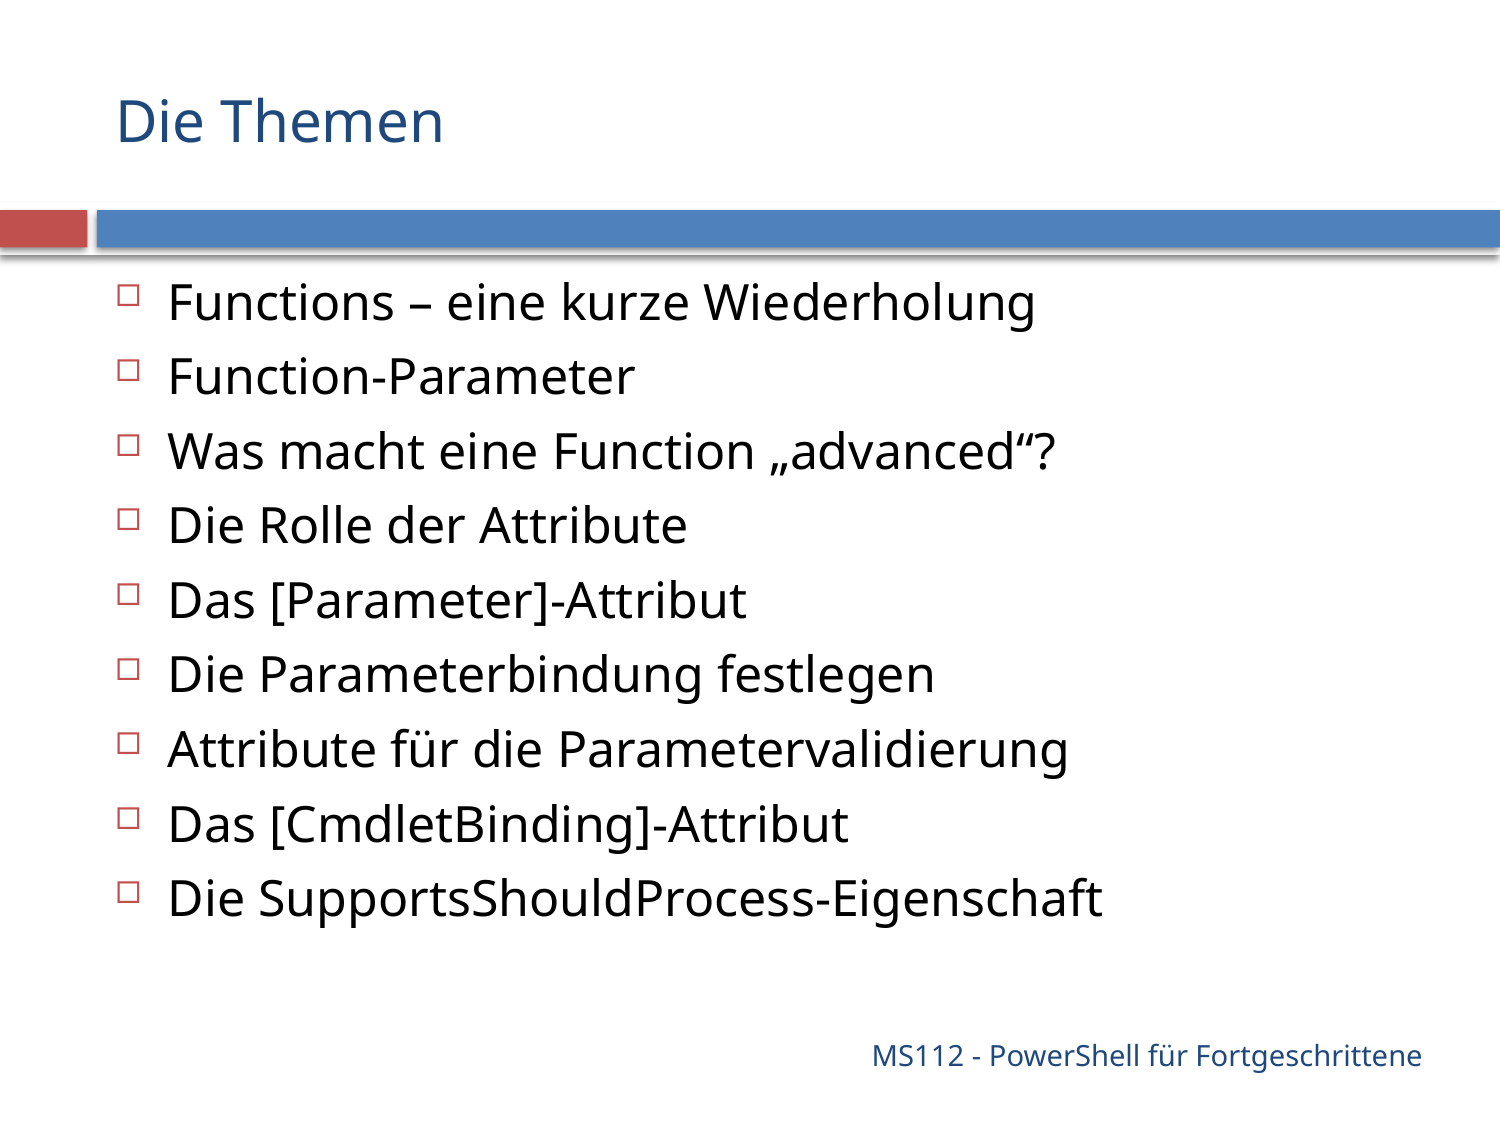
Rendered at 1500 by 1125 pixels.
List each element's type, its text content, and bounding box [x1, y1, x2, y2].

title Die Themen [100, 37, 1438, 200]
footer MS112 - PowerShell für Fortgeschrittene [99, 1024, 1438, 1085]
list Functions – eine kurze Wiederholung Function-Parameter Was macht eine Function „advanced“? Die Rolle der Attribute Das [Parameter]-Attribut Die Parameterbindung festlegen Attribute für die Parametervalidierung Das [CmdletBinding]-Attribut Die SupportsShouldProcess-Eigenschaft [100, 262, 1438, 1000]
